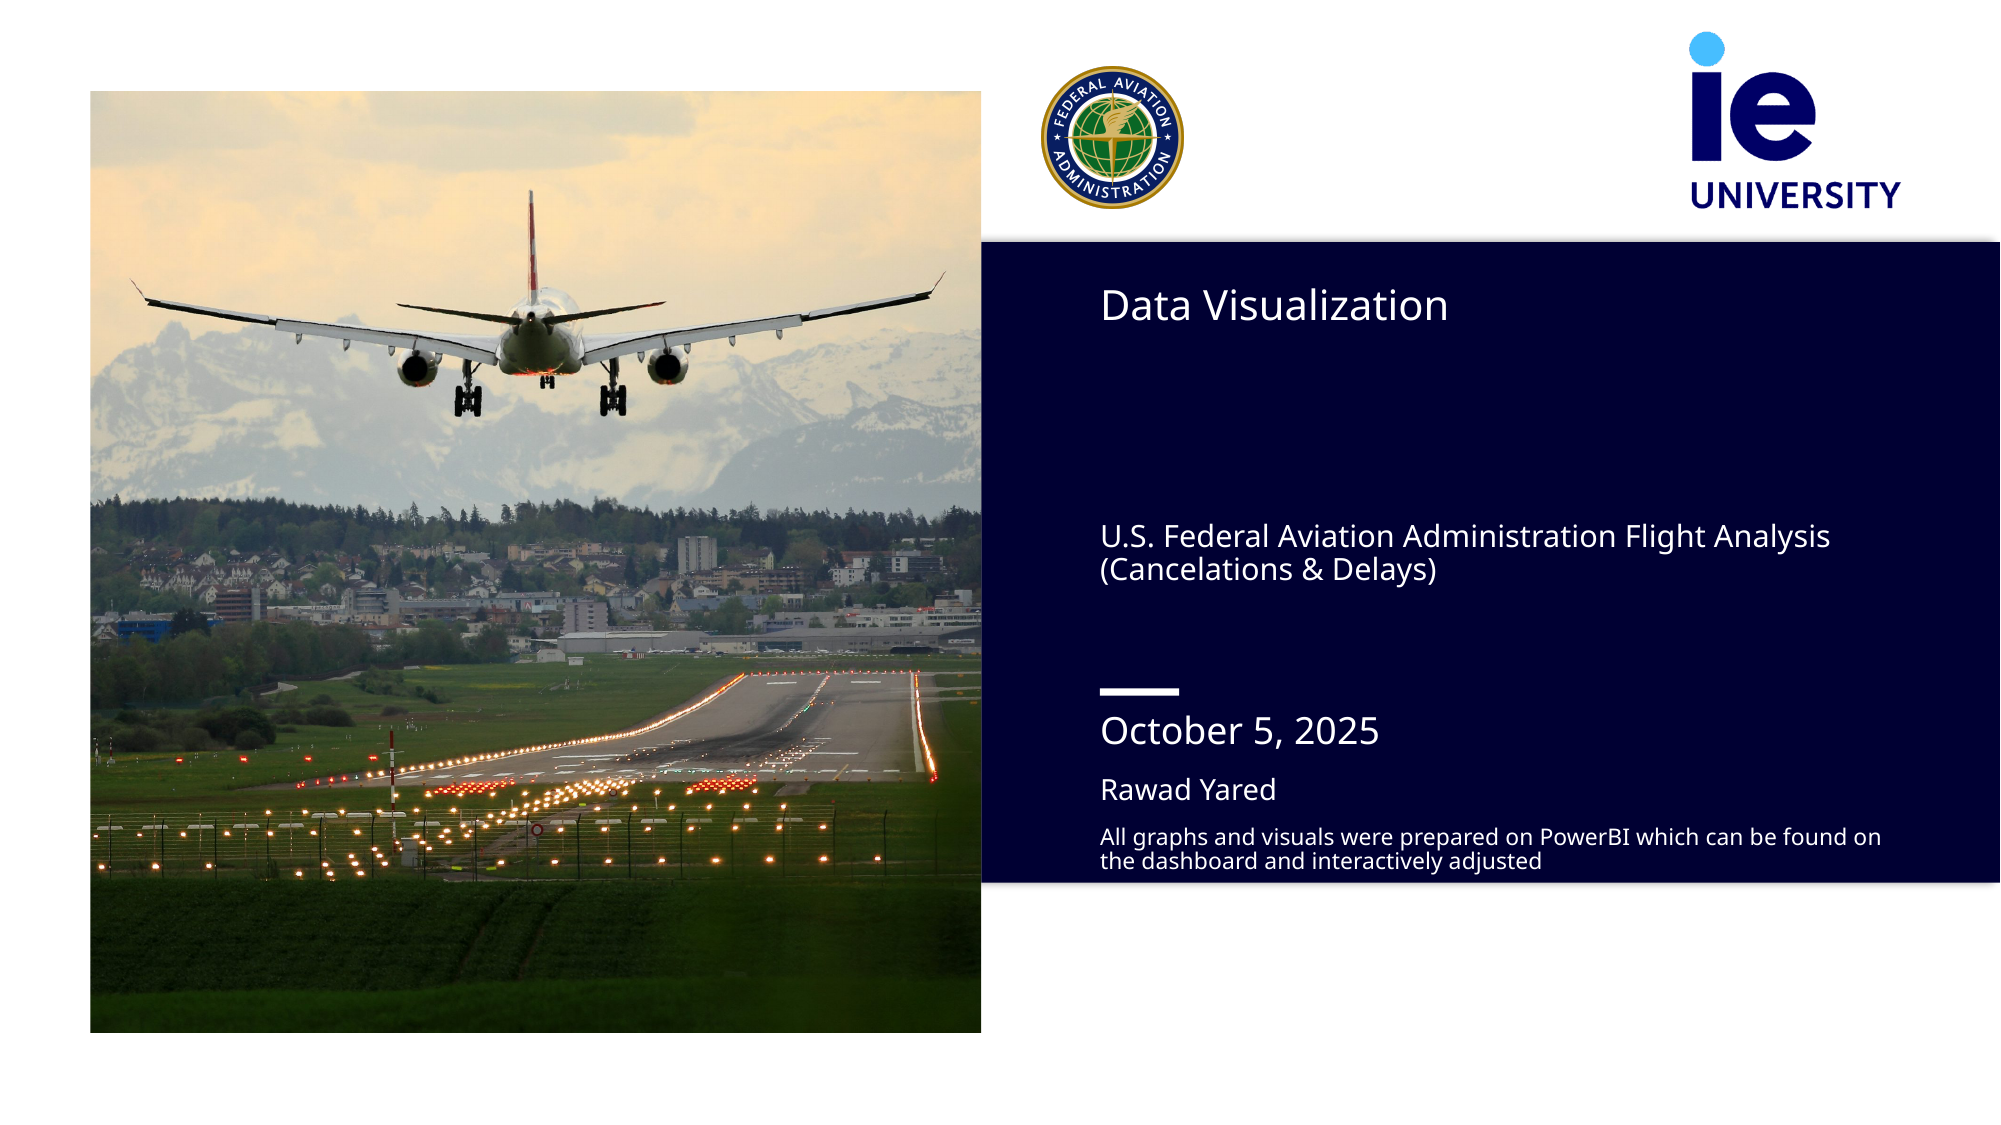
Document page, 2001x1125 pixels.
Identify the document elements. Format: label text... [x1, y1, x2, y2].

title Data Visualization [1100, 284, 1910, 380]
list All graphs and visuals were prepared on PowerBI which can be found on the dashboard and interactively adjusted [1100, 825, 1911, 883]
picture [89, 89, 982, 1033]
picture [1040, 66, 1184, 210]
list Rawad Yared [1100, 764, 1573, 818]
list October 5, 2025 [1100, 711, 1573, 764]
picture [1675, 0, 1910, 236]
list U.S. Federal Aviation Administration Flight Analysis (Cancelations & Delays) [1100, 513, 1910, 595]
